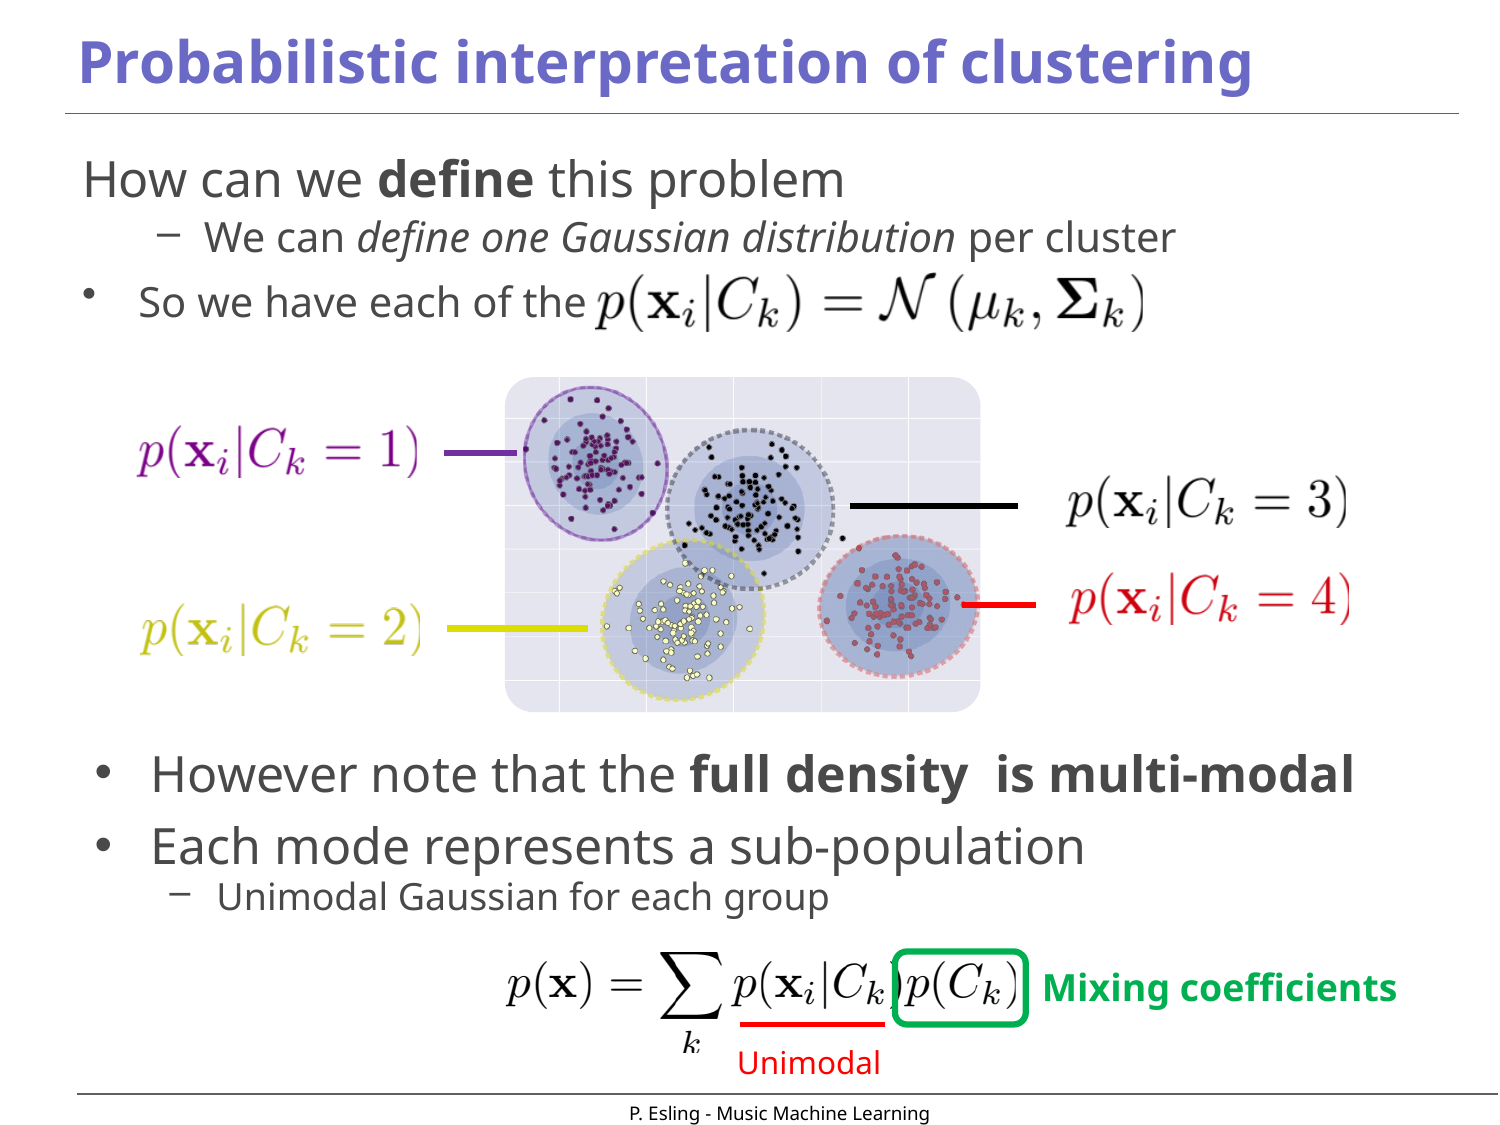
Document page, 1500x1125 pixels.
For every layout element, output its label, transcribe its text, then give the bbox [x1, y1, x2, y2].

picture [1065, 474, 1347, 528]
text_box How can we define this problem We can define one Gaussian distribution per cluster So we have each of the [67, 147, 1500, 365]
title Probabilistic interpretation of clustering [62, 6, 1447, 114]
text_box [1016, 951, 1026, 1024]
picture [1068, 571, 1350, 625]
picture [136, 424, 417, 478]
text_box Unimodal [722, 1061, 923, 1089]
footer P. Esling - Music Machine Learning [194, 1093, 1365, 1125]
picture [594, 271, 1143, 332]
picture [504, 376, 981, 713]
picture [139, 602, 421, 656]
text_box Mixing coefficients [1027, 956, 1461, 1089]
picture [505, 951, 1016, 1053]
